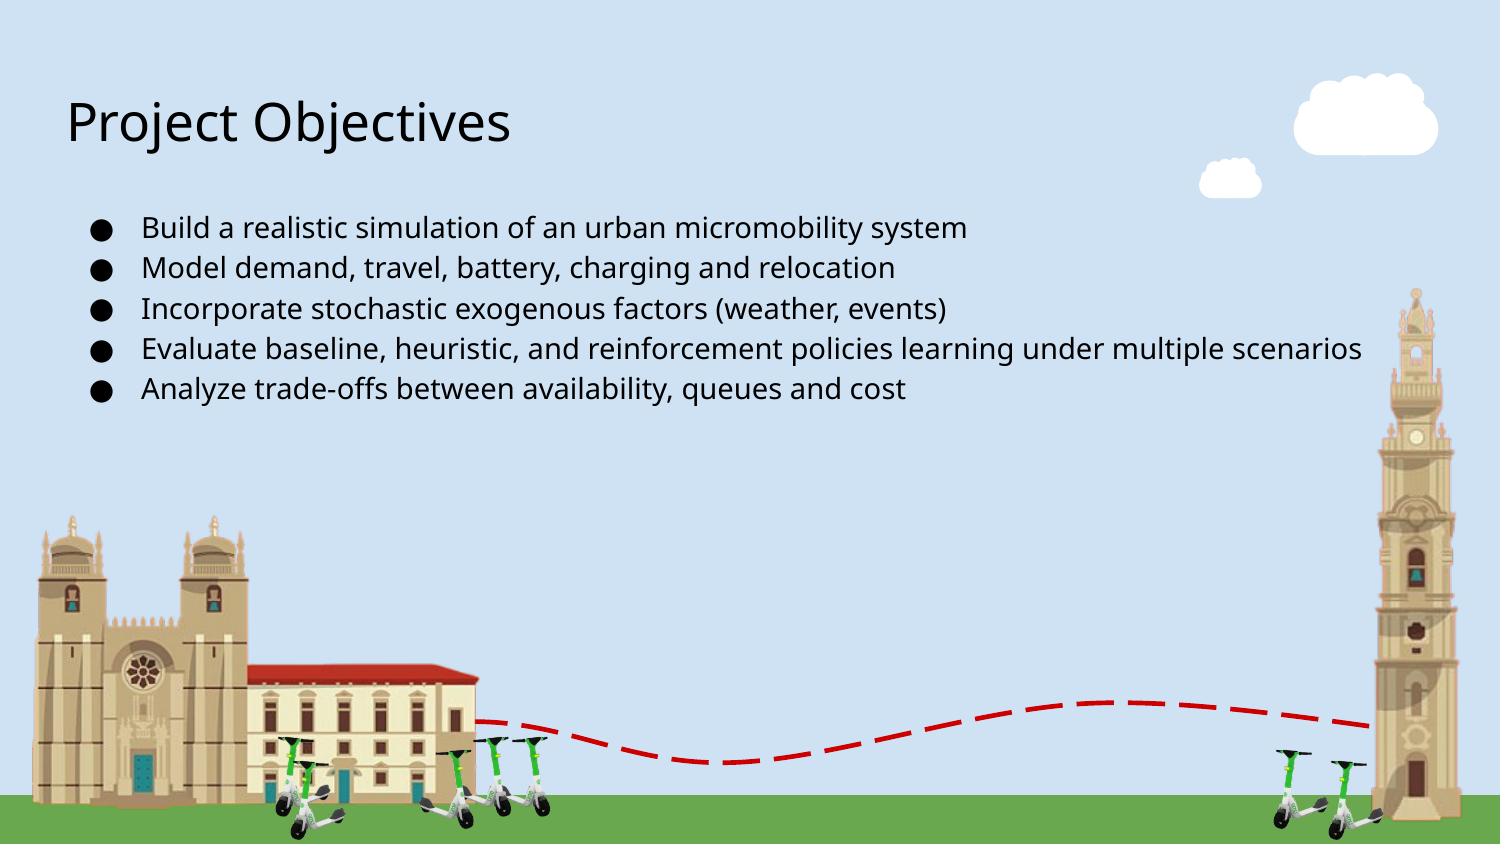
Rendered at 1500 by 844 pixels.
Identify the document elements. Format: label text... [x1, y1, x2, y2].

title Project Objectives [51, 72, 1449, 167]
list Build a realistic simulation of an urban micromobility system Model demand, travel, battery, charging and relocation Incorporate stochastic exogenous factors (weather, events) Evaluate baseline, heuristic, and reinforcement policies learning under multiple scenarios Analyze trade-offs between availability, queues and cost [51, 189, 1449, 750]
text_box [639, 702, 1327, 763]
picture [1189, 257, 1500, 844]
picture [0, 509, 635, 844]
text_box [1198, 157, 1263, 199]
